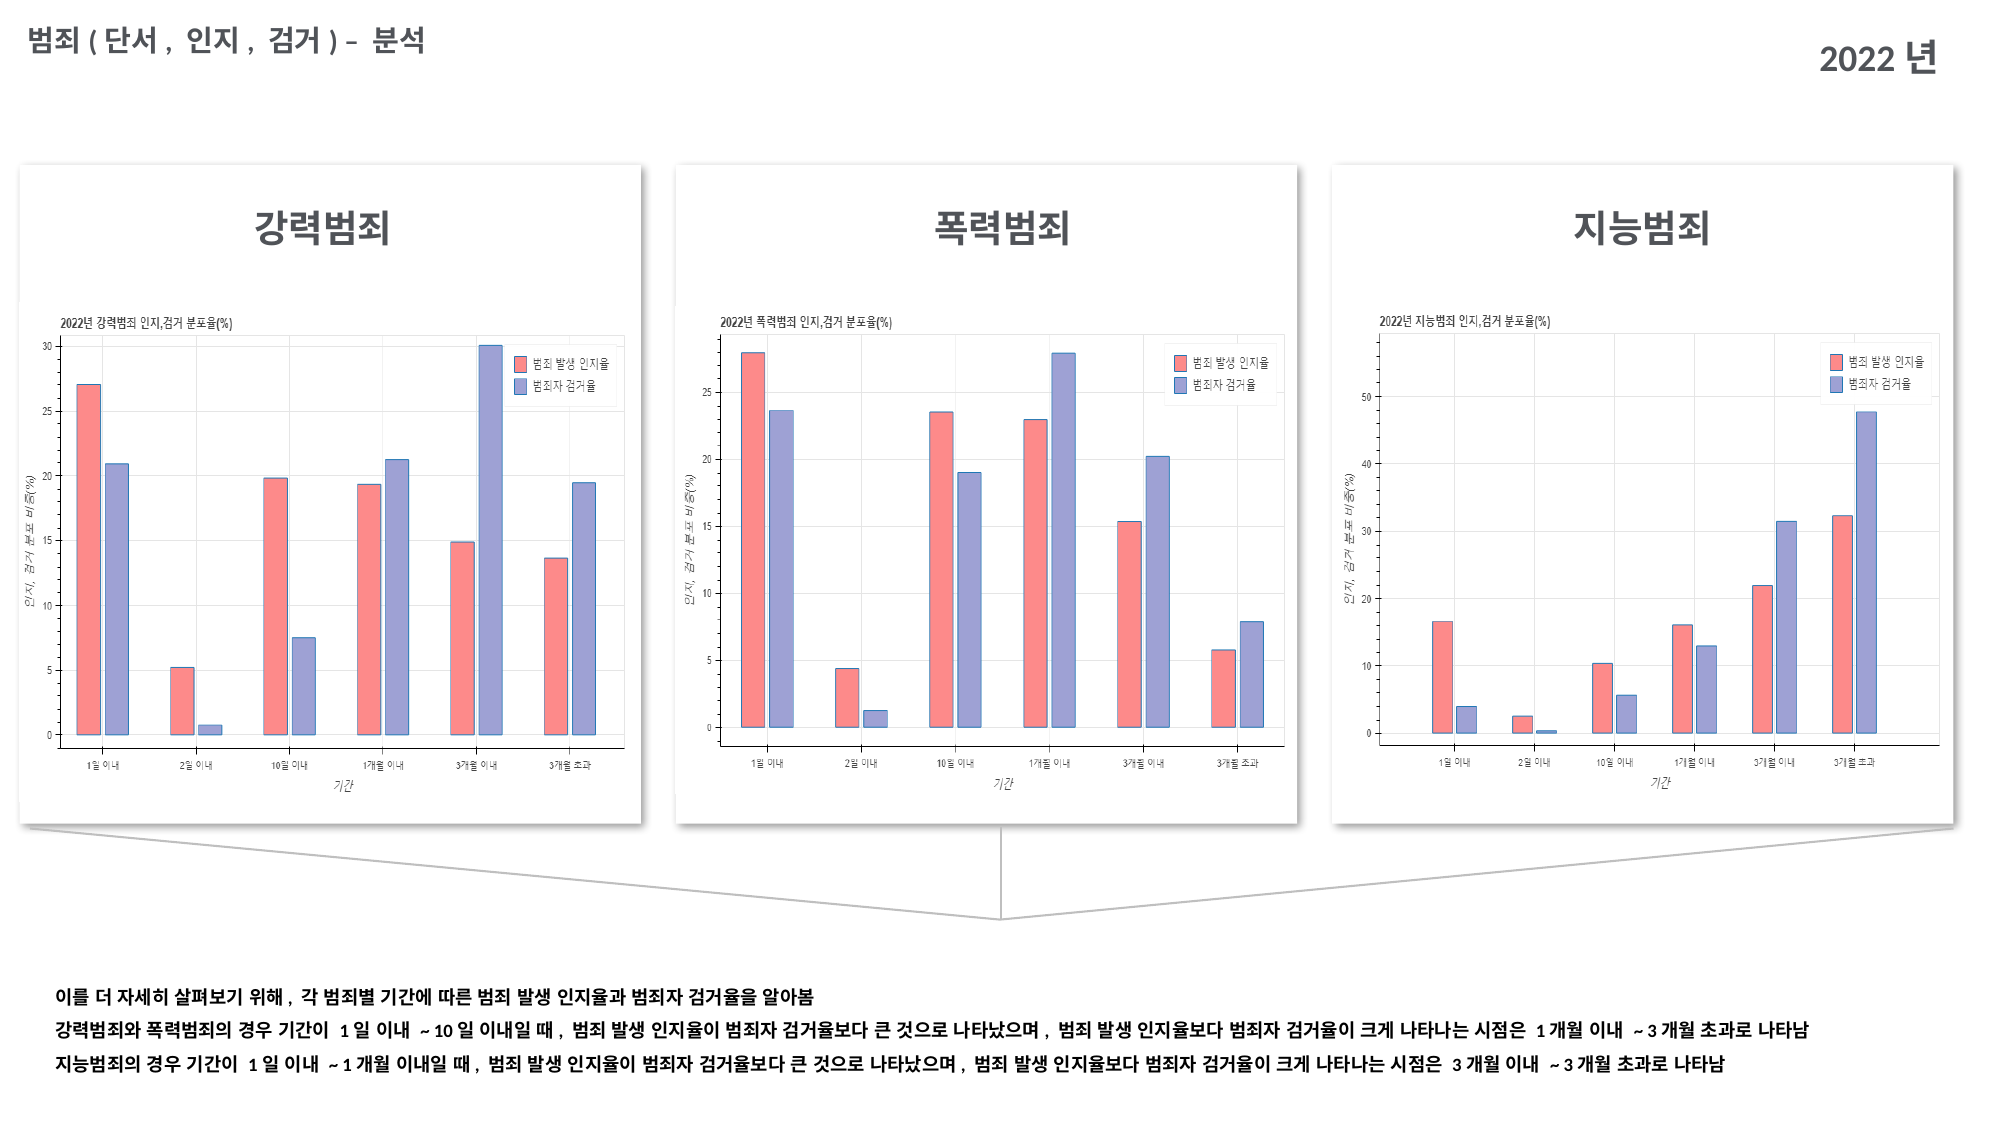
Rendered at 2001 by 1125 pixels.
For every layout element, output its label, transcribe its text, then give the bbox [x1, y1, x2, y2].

text_box 이를 더 자세히 살펴보기 위해, 각 범죄별 기간에 따른 범죄 발생 인지율과 범죄자 검거율을 알아봄 강력범죄와 폭력범죄의 경우 기간이 1일 이내 ~ 10일 이내일 때, 범죄 발생 인지율이 범죄자 검거율보다 큰 것으로 나타났으며, 범죄 발생 인지율보다 범죄자 검거율이 크게 나타나는 시점은 1개월 이내 ~ 3개월 초과로 나타남 지능범죄의 경우 기간이 1일 이내 ~ 1개월 이내일 때, 범죄 발생 인지율이 범죄자 검거율보다 큰 것으로 나타났으며, 범죄 발생 인지율보다 범죄자 검거율이 크게 나타나는 시점은 3개월 이내 ~ 3개월 초과로 나타남 [40, 966, 1967, 1083]
text_box 폭력범죄 [874, 197, 1133, 258]
text_box 강력범죄 [194, 197, 453, 258]
picture [675, 306, 1287, 794]
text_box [29, 828, 999, 920]
text_box 범죄(단서, 인지, 검거) – 분석 [12, 14, 1346, 65]
text_box [1331, 164, 1954, 825]
picture [1334, 307, 1942, 796]
text_box [19, 164, 642, 825]
text_box 지능범죄 [1513, 197, 1772, 258]
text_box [999, 828, 1954, 920]
picture [19, 302, 627, 802]
text_box [675, 164, 1298, 825]
text_box 2022년 [1712, 27, 1954, 87]
